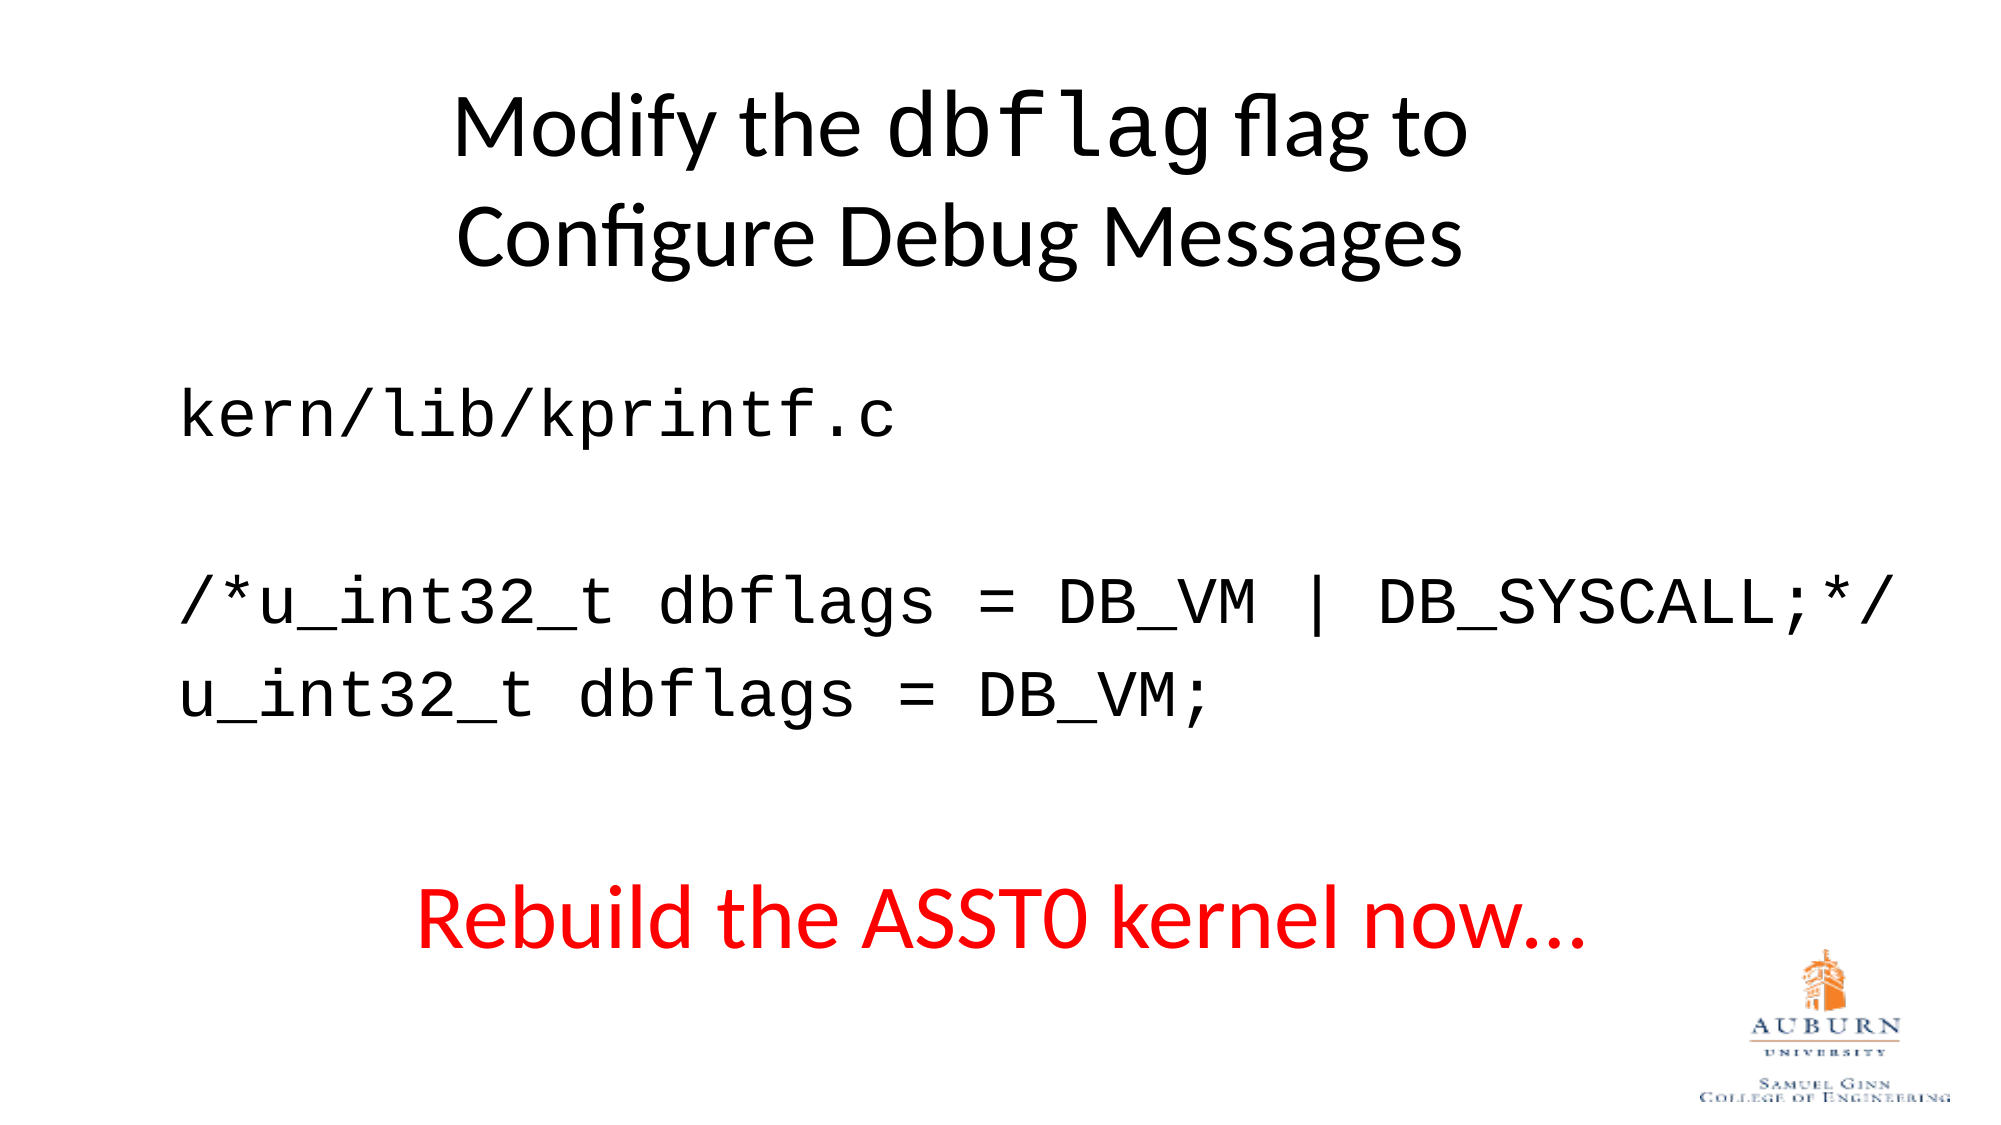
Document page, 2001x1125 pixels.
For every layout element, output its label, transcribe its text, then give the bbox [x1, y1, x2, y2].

list kern/lib/kprintf.c /*u_int32_t dbflags = DB_VM | DB_SYSCALL;*/ u_int32_t dbflags = DB_VM; [162, 362, 1963, 775]
picture [1700, 949, 1950, 1102]
title Modify the dbflag flag to Configure Debug Messages [350, 87, 1572, 263]
text_box Rebuild the ASST0 kernel now… [400, 849, 1625, 975]
